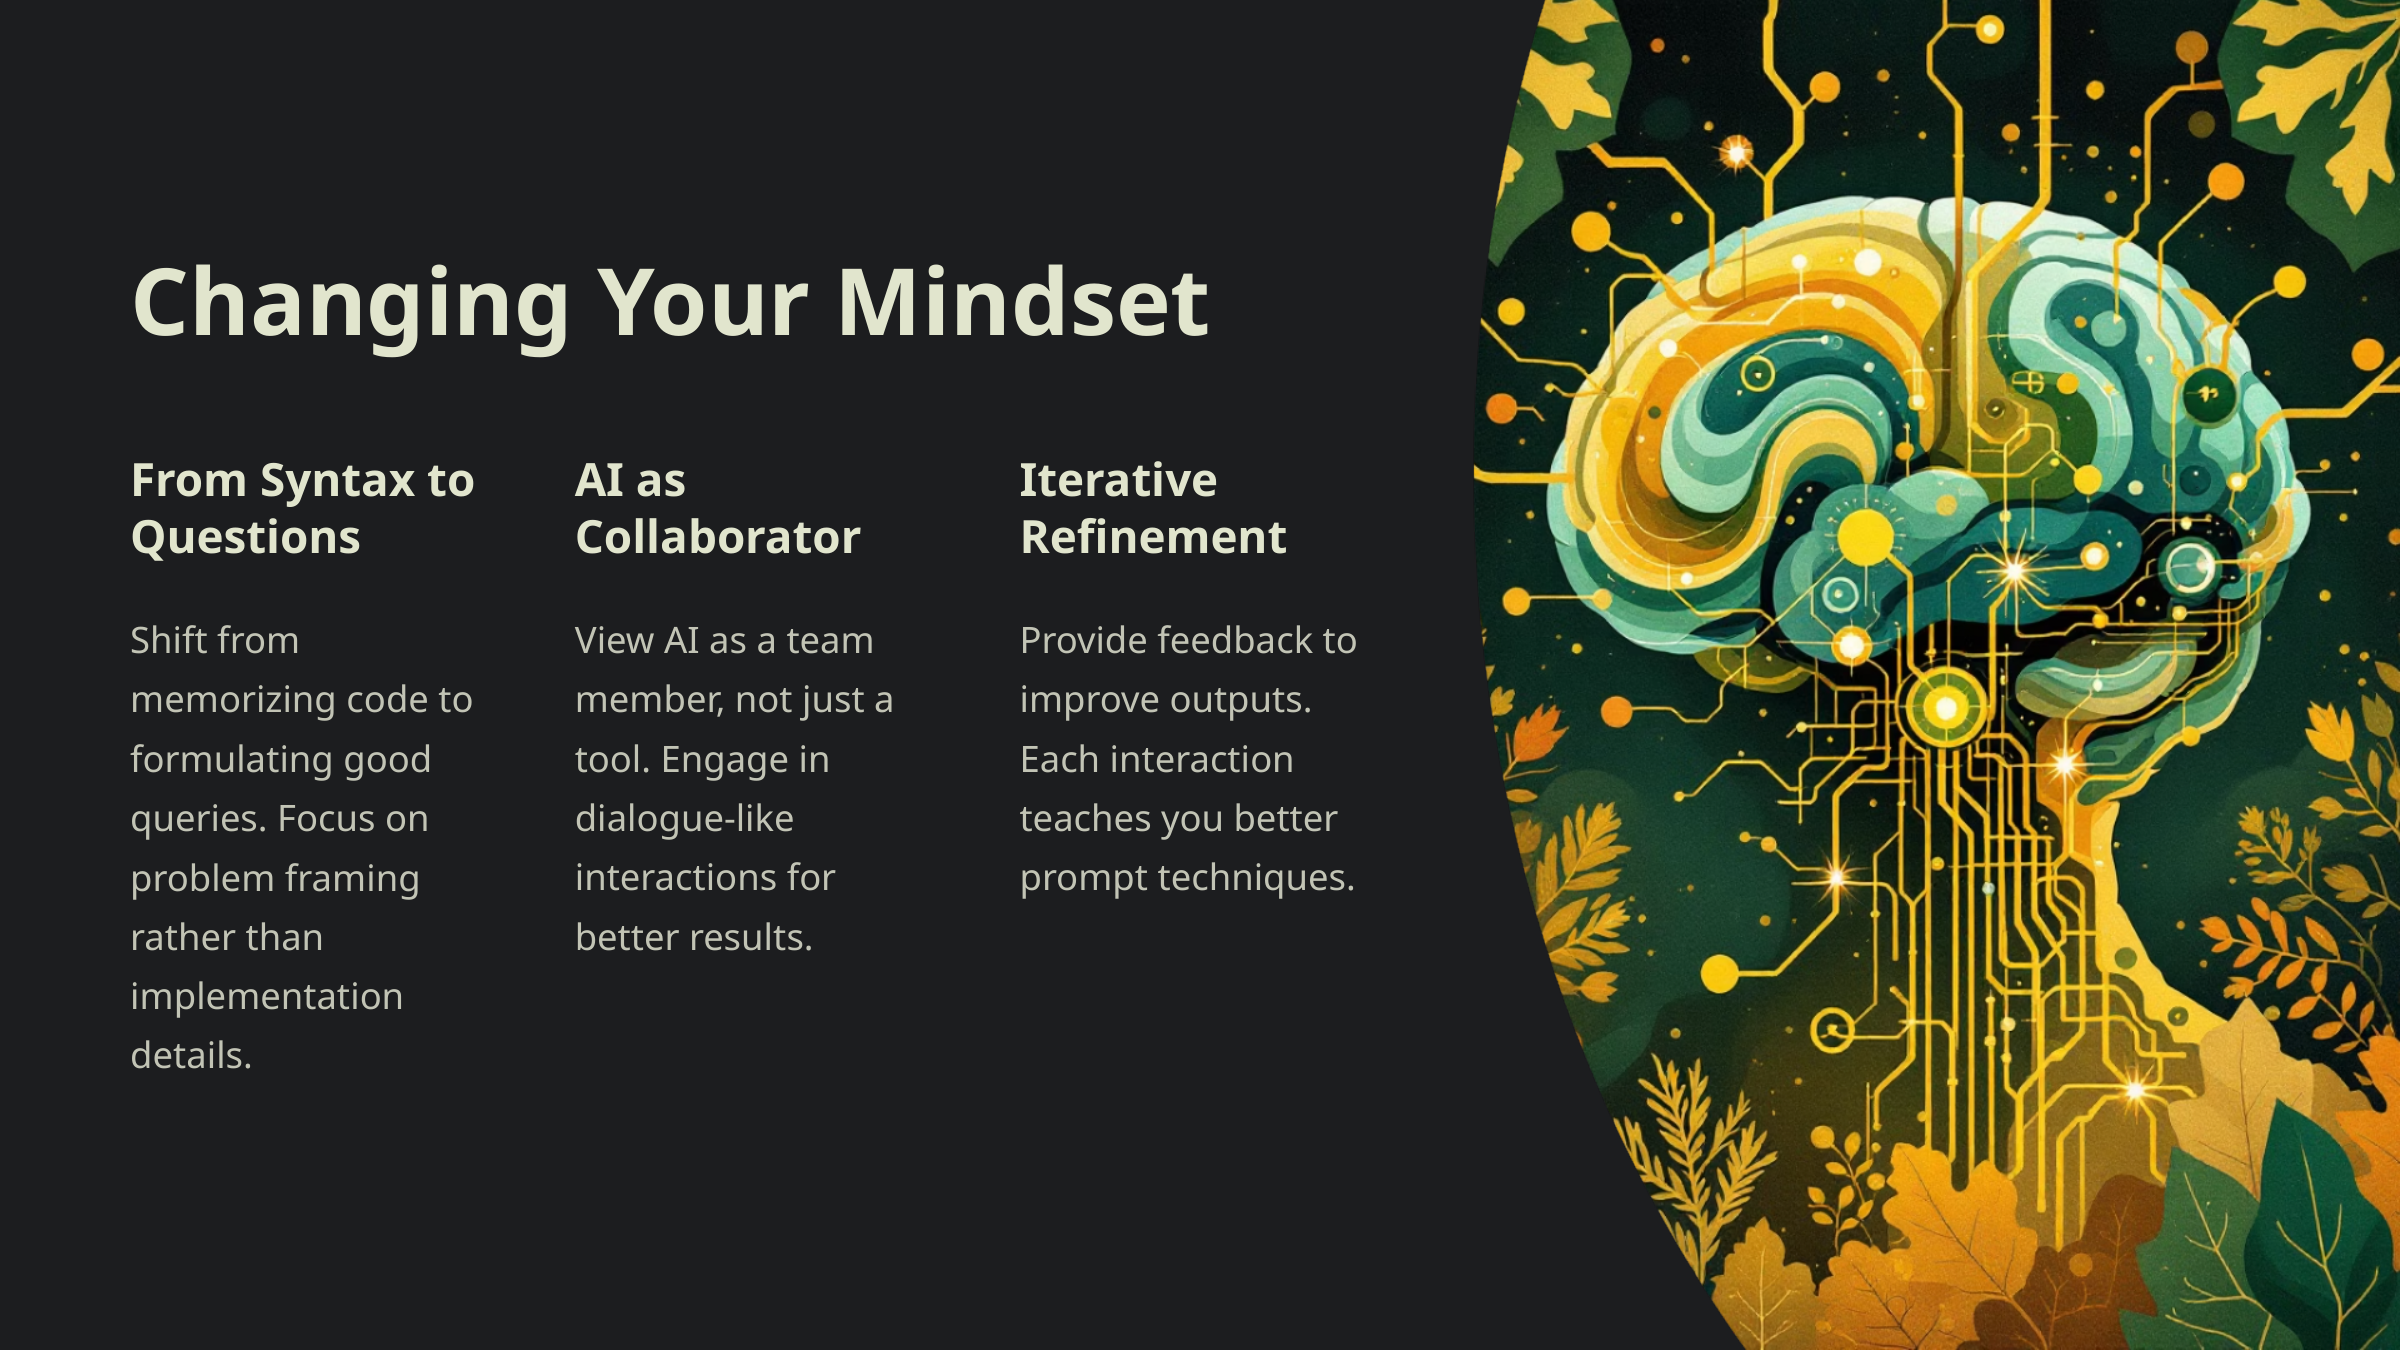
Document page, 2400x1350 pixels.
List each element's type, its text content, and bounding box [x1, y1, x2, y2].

text_box View AI as a team member, not just a tool. Engage in dialogue-like interactions for better results. [574, 601, 928, 959]
text_box AI as Collaborator [574, 448, 928, 565]
picture [1454, 0, 2400, 1350]
text_box From Syntax to Questions [130, 448, 483, 565]
text_box Changing Your Mindset [130, 238, 1113, 355]
text_box Iterative Refinement [1019, 448, 1373, 565]
text_box Shift from memorizing code to formulating good queries. Focus on problem framing rather than implementation details. [130, 601, 483, 1078]
text_box Provide feedback to improve outputs. Each interaction teaches you better prompt techniques. [1019, 601, 1373, 899]
